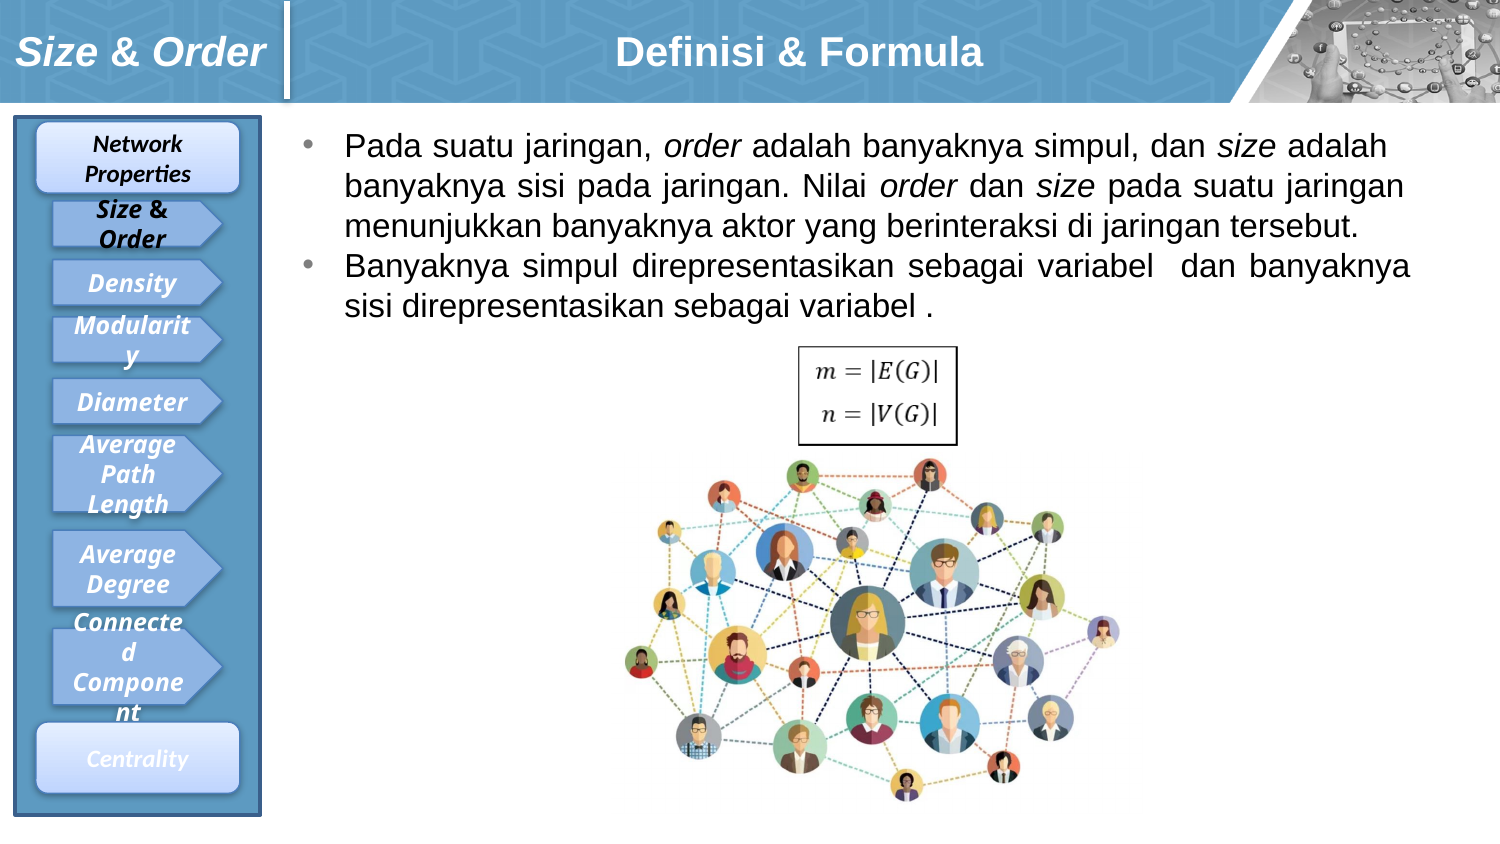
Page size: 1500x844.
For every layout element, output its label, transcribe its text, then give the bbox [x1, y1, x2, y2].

text_box Modularity [51, 316, 224, 364]
title Size & Order Definisi & Formula [291, 0, 1287, 99]
title Size & Order Definisi & Formula [0, 0, 283, 99]
picture [0, 0, 1500, 844]
text_box Diameter [51, 377, 224, 425]
text_box Size & Order [51, 200, 224, 248]
text_box Average Degree [51, 529, 224, 608]
text_box Network Properties [34, 120, 241, 194]
text_box Average Path Length [51, 434, 224, 513]
text_box Centrality [34, 721, 241, 795]
text_box [13, 115, 262, 817]
text_box Density [51, 258, 224, 306]
text_box Connected Component [51, 627, 224, 706]
